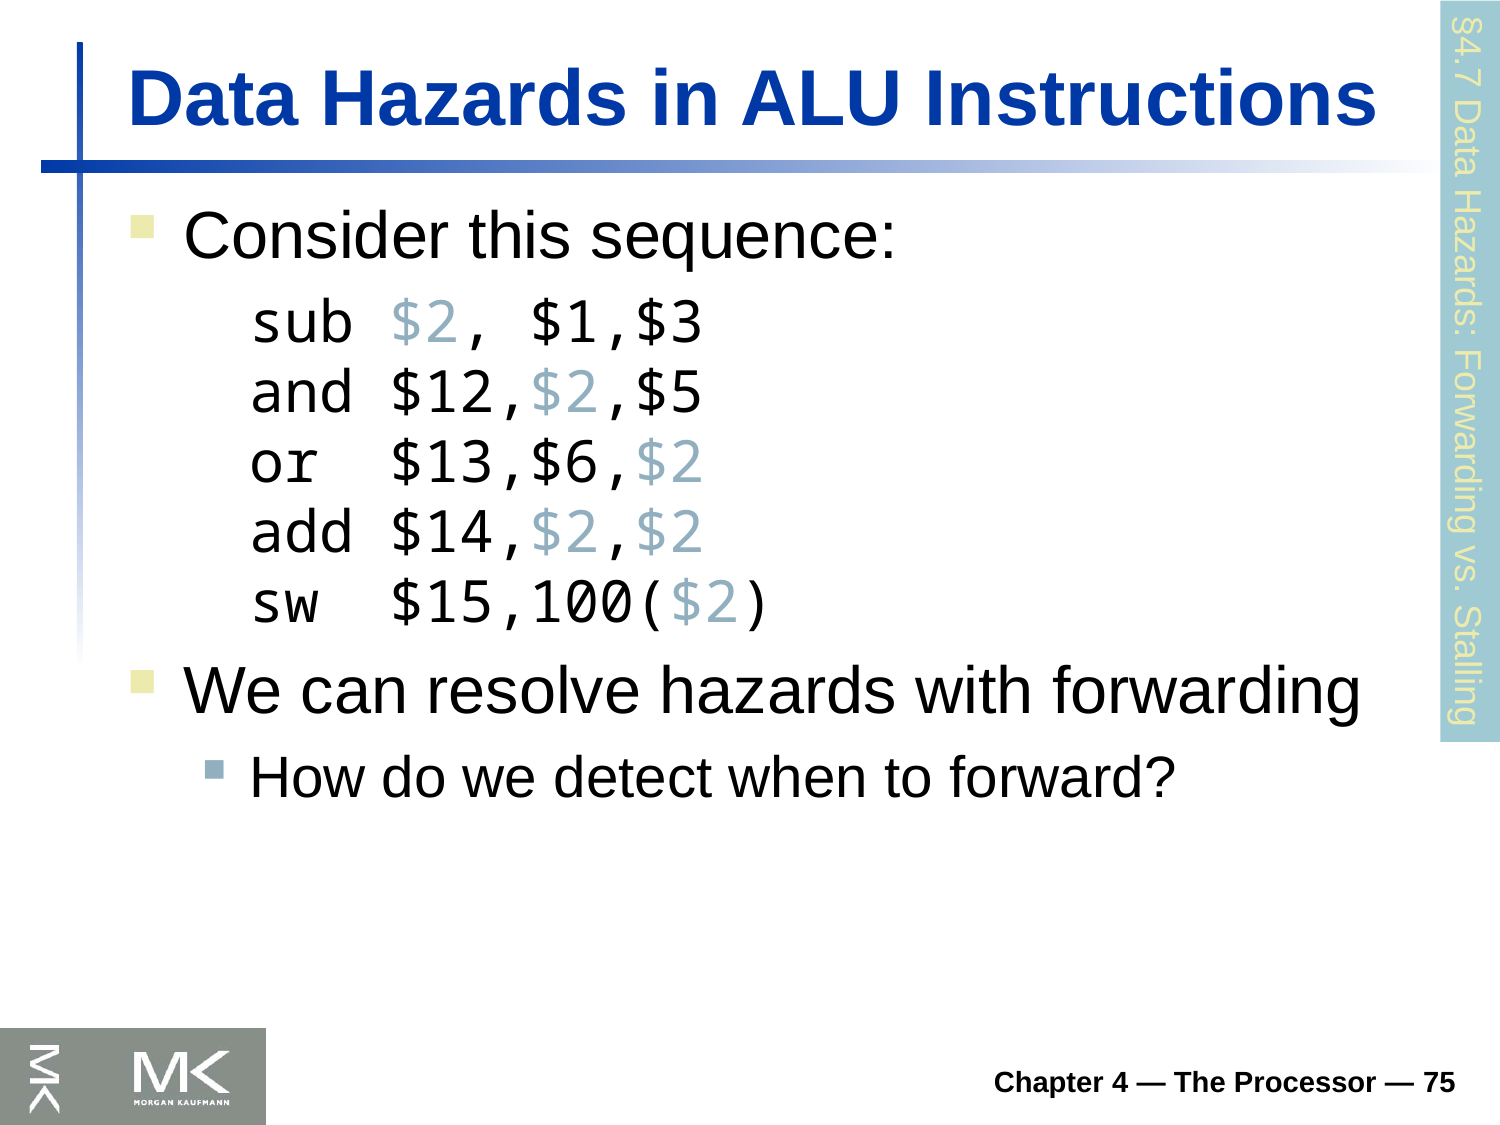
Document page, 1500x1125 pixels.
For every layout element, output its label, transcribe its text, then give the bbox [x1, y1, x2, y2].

list Consider this sequence: sub $2, $1,$3 and $12,$2,$5 or $13,$6,$2 add $14,$2,$2 sw $15,100($2) We can resolve hazards with forwarding How do we detect when to forward? [112, 184, 1469, 1024]
text_box §4.7 Data Hazards: Forwarding vs. Stalling [1440, 0, 1500, 742]
picture [0, 1028, 266, 1125]
footer Chapter 4 — The Processor — 75 [277, 1046, 1471, 1106]
title Data Hazards in ALU Instructions [112, 38, 1440, 149]
